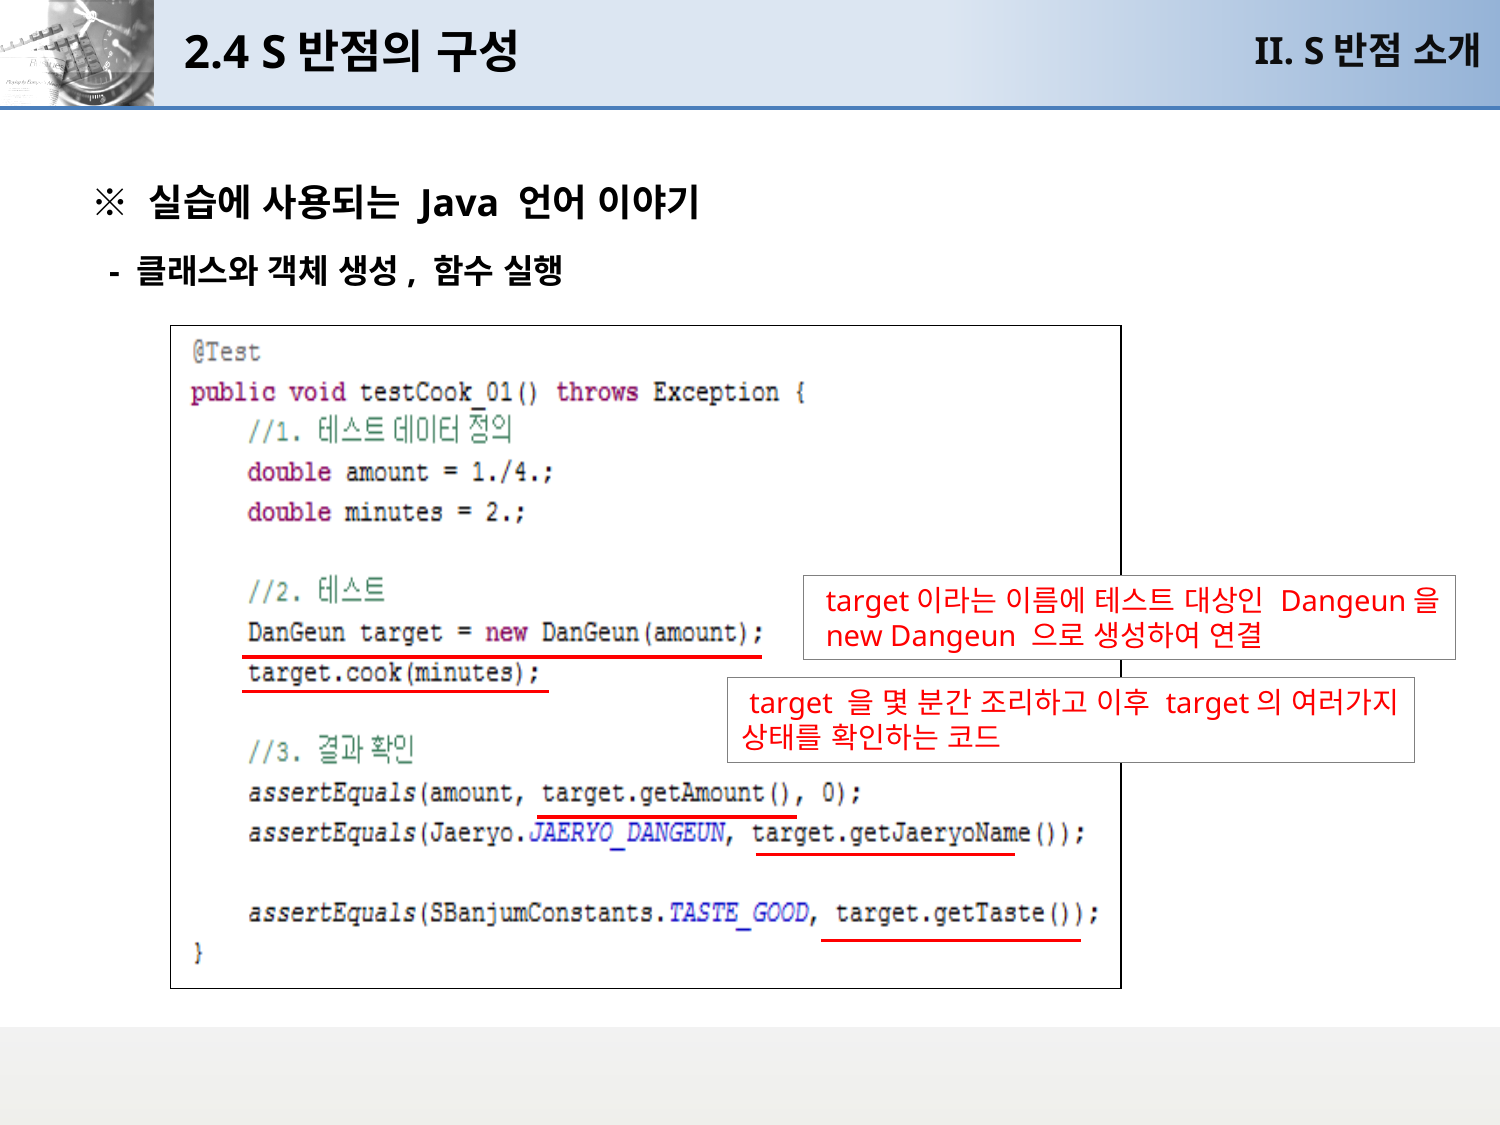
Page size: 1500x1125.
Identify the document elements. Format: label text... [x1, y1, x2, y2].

picture [0, 0, 154, 106]
text_box target 을 몇 분간 조리하고 이후 target의 여러가지 상태를 확인하는 코드 [1125, 677, 1415, 763]
list ※ 실습에 사용되는 Java 언어 이야기 - 클래스와 객체 생성, 함수 실행 [76, 149, 1459, 1012]
title 2.4 S반점의 구성 [169, 7, 1056, 94]
text_box II. S반점 소개 [1021, 19, 1483, 78]
text_box target이라는 이름에 테스트 대상인 Dangeun을 new Dangeun 으로 생성하여 연결 [1125, 575, 1456, 660]
picture [170, 326, 1121, 988]
